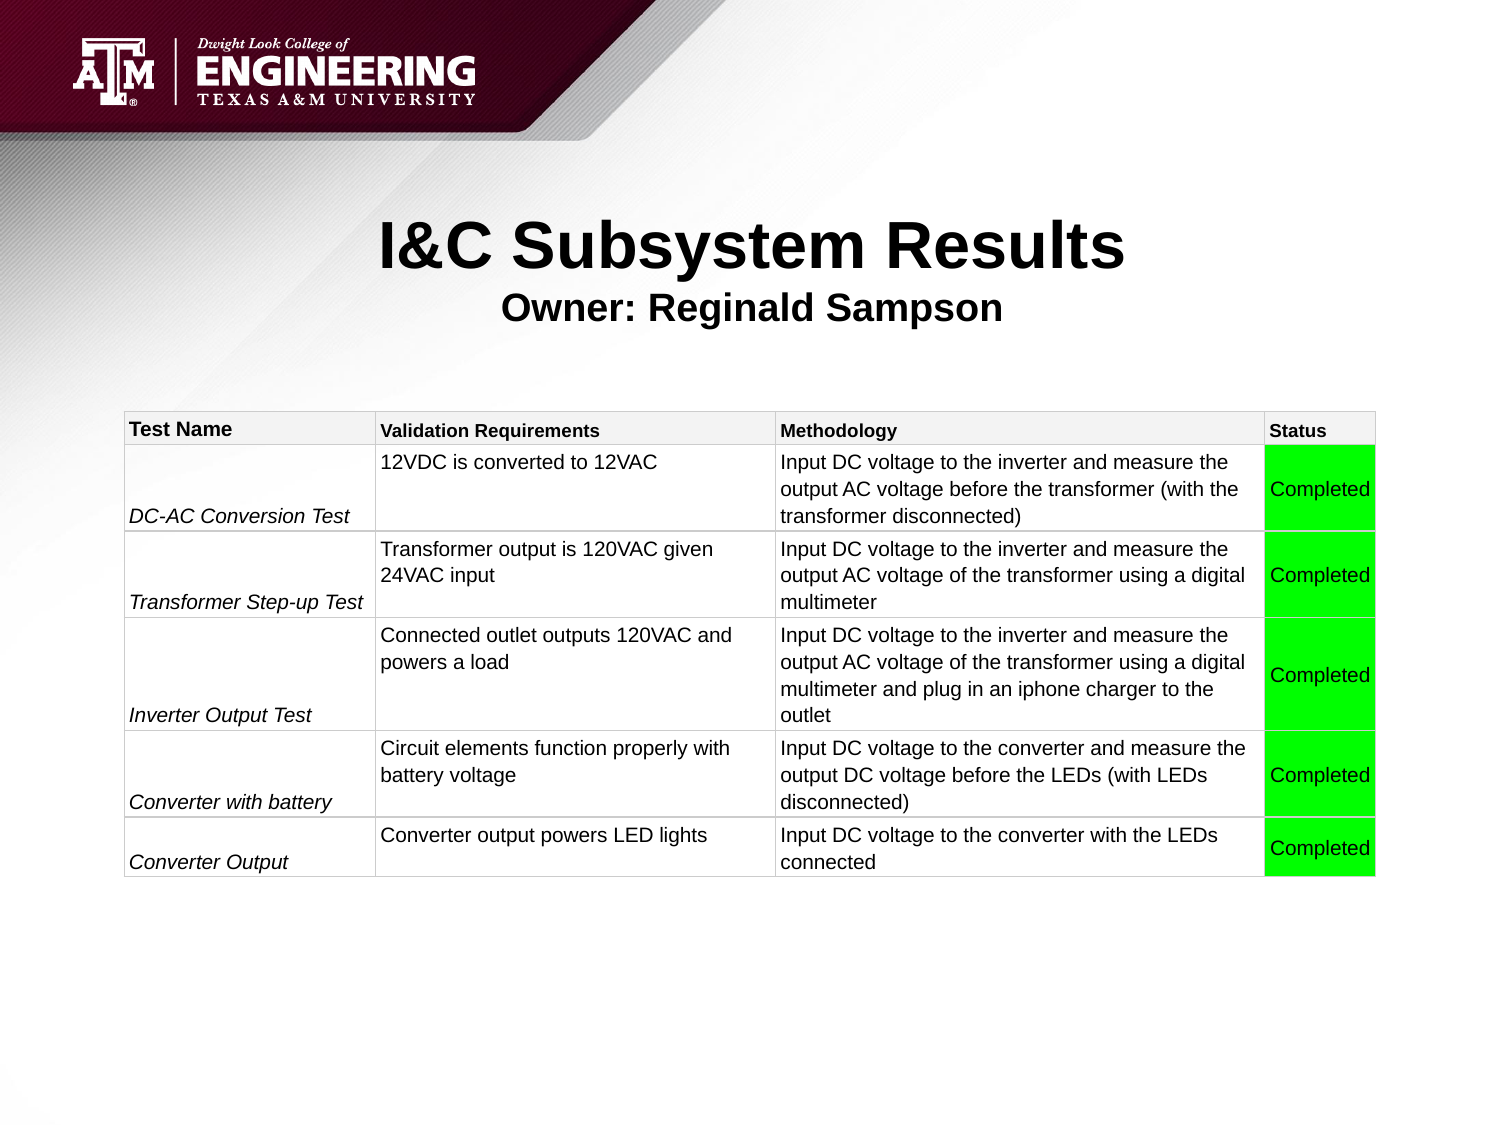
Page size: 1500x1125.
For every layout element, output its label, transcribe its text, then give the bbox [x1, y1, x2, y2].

table_cell Completed [1265, 731, 1375, 816]
table_cell Completed [1265, 618, 1375, 730]
table_header Validation Requirements [376, 412, 775, 444]
title I&C Subsystem Results Owner: Reginald Sampson [56, 176, 1449, 355]
table_cell Input DC voltage to the converter with the LEDs connected [776, 818, 1264, 876]
table_cell Converter with battery [125, 731, 375, 816]
table_cell Completed [1265, 445, 1375, 530]
table_cell Completed [1265, 532, 1375, 617]
table_cell Converter Output [125, 818, 375, 876]
table_cell Transformer Step-up Test [125, 532, 375, 617]
table_header Methodology [776, 412, 1264, 444]
table_cell Transformer output is 120VAC given 24VAC input [376, 532, 775, 617]
table_cell Input DC voltage to the inverter and measure the output AC voltage before the transformer (with the transformer disconnected) [776, 445, 1264, 530]
table_cell DC-AC Conversion Test [125, 445, 375, 530]
table_cell Inverter Output Test [125, 618, 375, 730]
table_cell Completed [1265, 818, 1375, 876]
table_cell 12VDC is converted to 12VAC [376, 445, 775, 530]
table_header Status [1265, 412, 1375, 444]
table_cell Input DC voltage to the inverter and measure the output AC voltage of the transformer using a digital multimeter [776, 532, 1264, 617]
table_cell Connected outlet outputs 120VAC and powers a load [376, 618, 775, 730]
table_cell Circuit elements function properly with battery voltage [376, 731, 775, 816]
table_cell Input DC voltage to the converter and measure the output DC voltage before the LEDs (with LEDs disconnected) [776, 731, 1264, 816]
picture [0, 0, 1500, 1125]
table_header Test Name [125, 412, 375, 444]
table_cell Converter output powers LED lights [376, 818, 775, 876]
table_cell Input DC voltage to the inverter and measure the output AC voltage of the transformer using a digital multimeter and plug in an iphone charger to the outlet [776, 618, 1264, 730]
